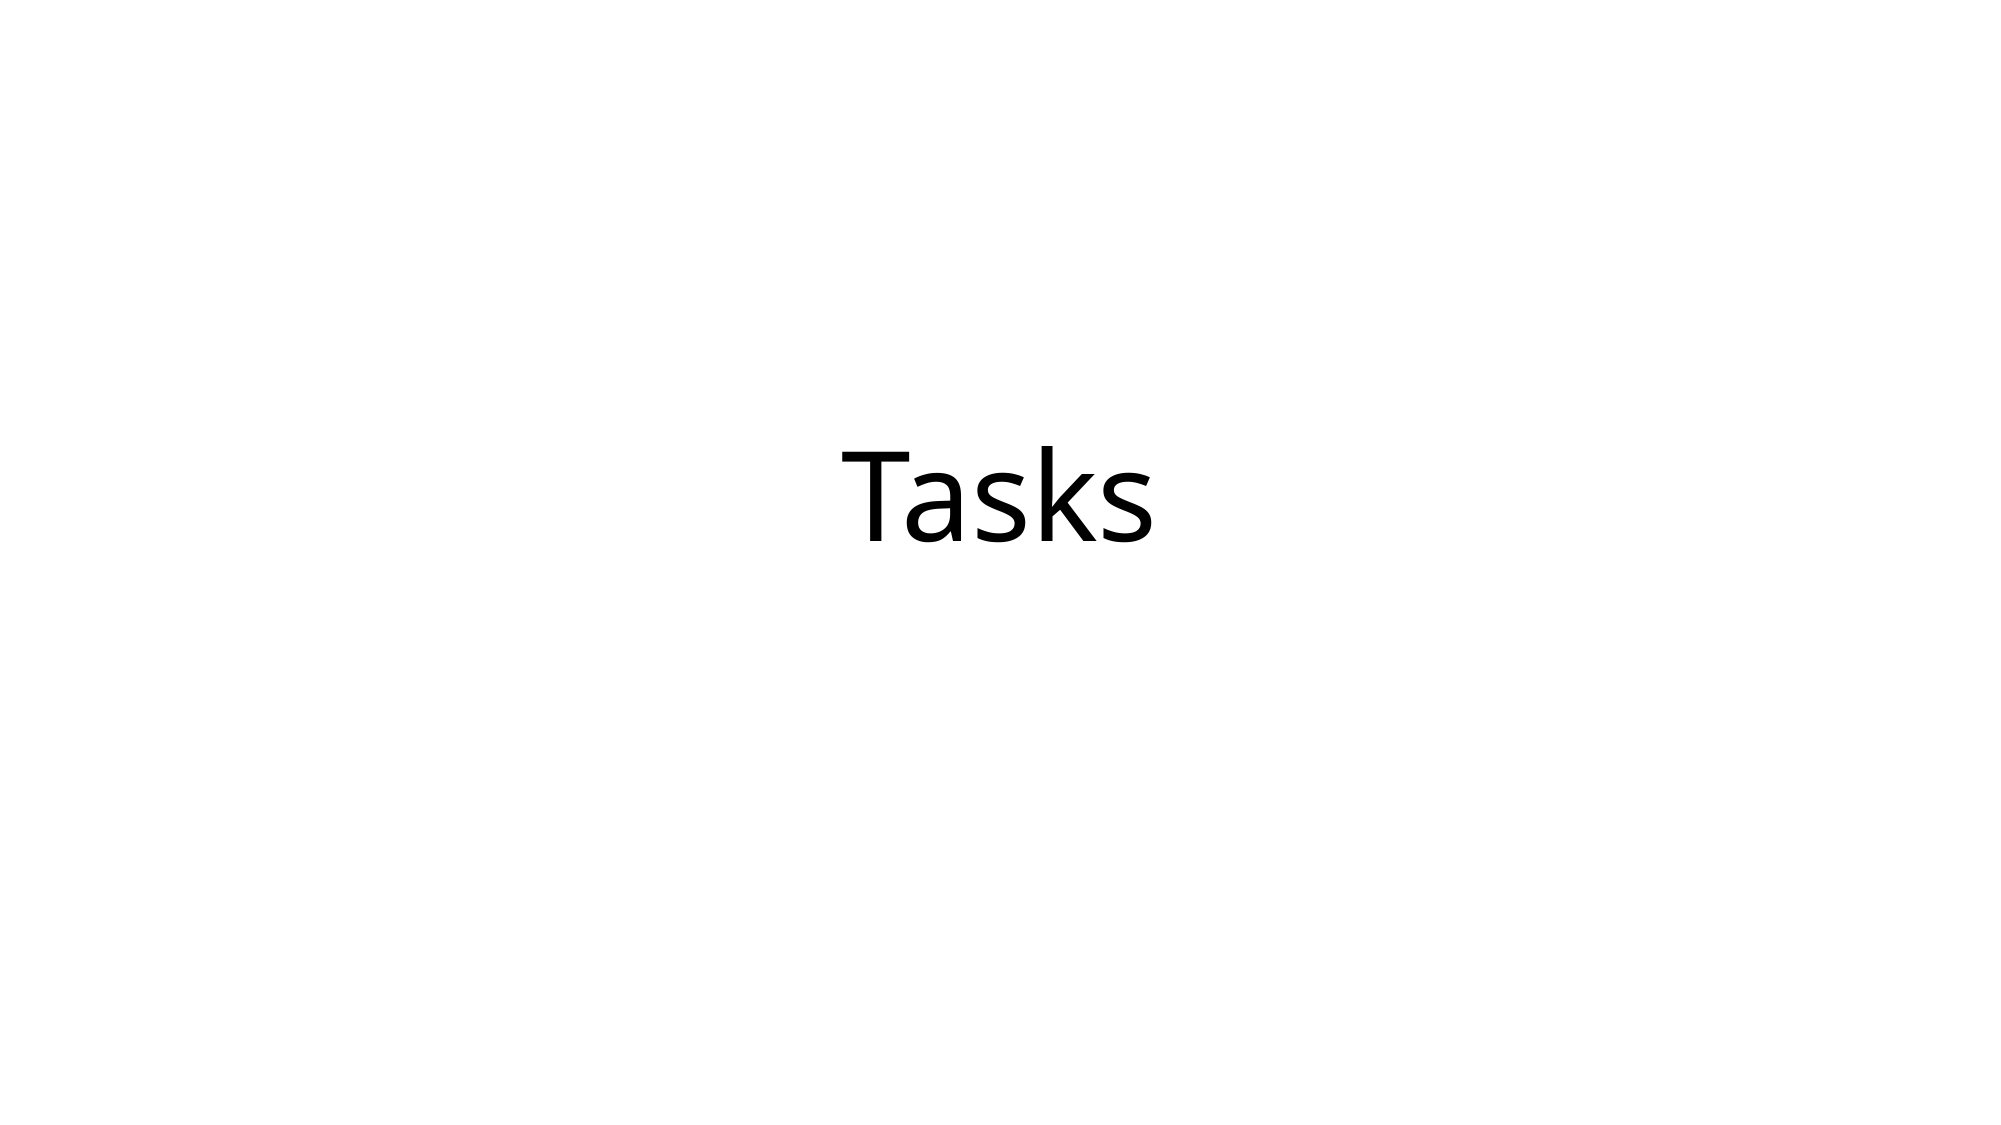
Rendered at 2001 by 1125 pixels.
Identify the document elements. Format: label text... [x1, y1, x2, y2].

title Tasks [249, 184, 1750, 576]
